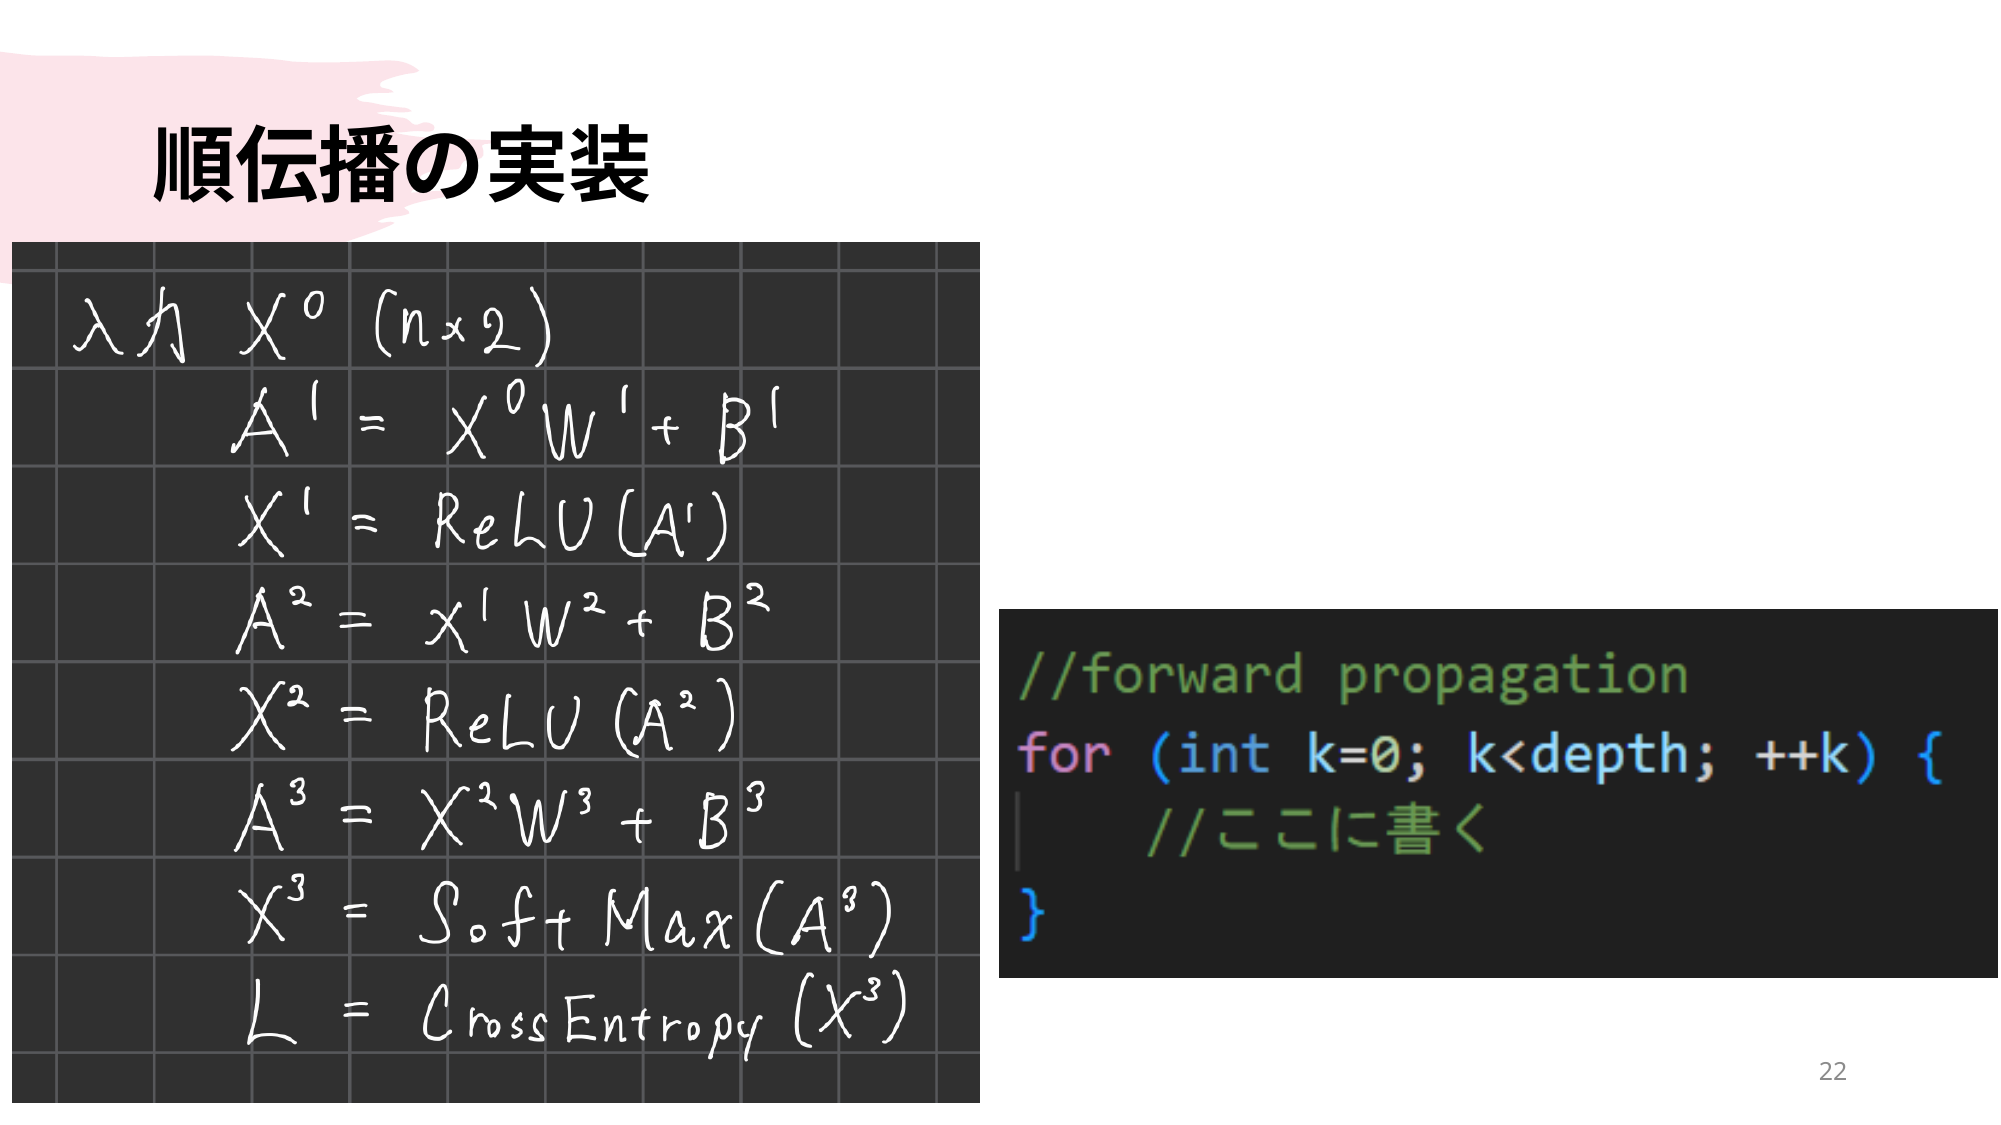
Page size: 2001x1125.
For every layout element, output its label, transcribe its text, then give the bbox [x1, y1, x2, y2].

slide_number 22 [1412, 1042, 1863, 1103]
title 順伝播の実装 [137, 59, 1988, 278]
picture [999, 609, 1998, 978]
picture [12, 242, 980, 1103]
